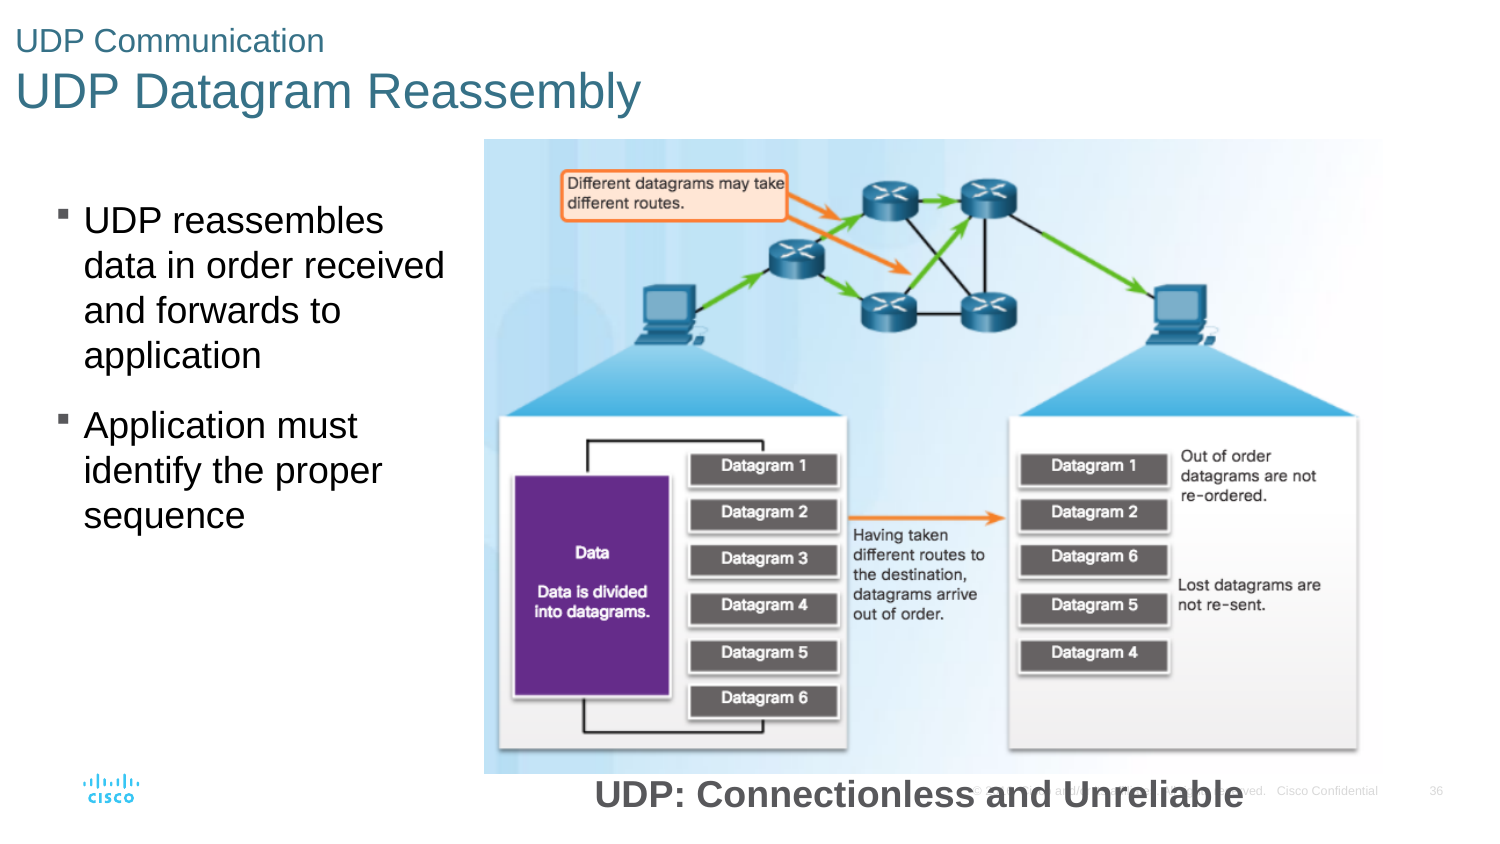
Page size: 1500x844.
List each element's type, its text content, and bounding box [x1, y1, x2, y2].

list UDP reassembles data in order received and forwards to application Application must identify the proper sequence [40, 188, 485, 799]
title UDP Communication UDP Datagram Reassembly [0, 6, 1500, 131]
text_box UDP: Connectionless and Unreliable [579, 782, 1287, 823]
picture [483, 139, 1383, 774]
